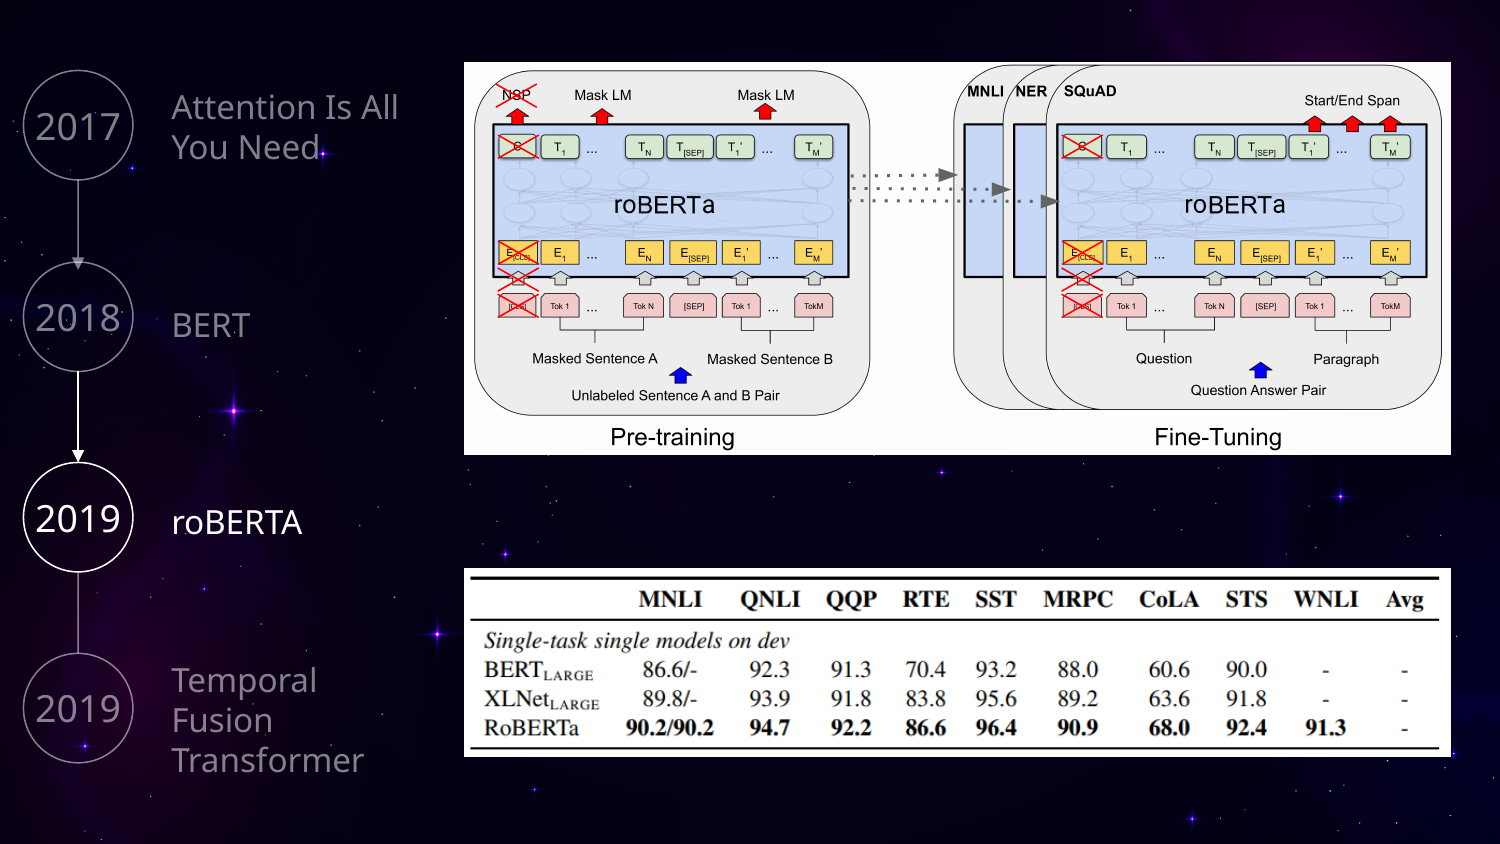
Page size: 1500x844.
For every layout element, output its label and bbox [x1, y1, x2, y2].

text_box [497, 299, 539, 318]
text_box [497, 134, 540, 159]
text_box [1061, 240, 1104, 265]
text_box [495, 83, 537, 108]
picture [0, 0, 1500, 844]
text_box [1061, 267, 1103, 292]
text_box [1061, 299, 1103, 318]
text_box [1061, 134, 1103, 159]
text_box [11, 70, 442, 774]
text_box [497, 240, 540, 265]
text_box [497, 267, 539, 292]
